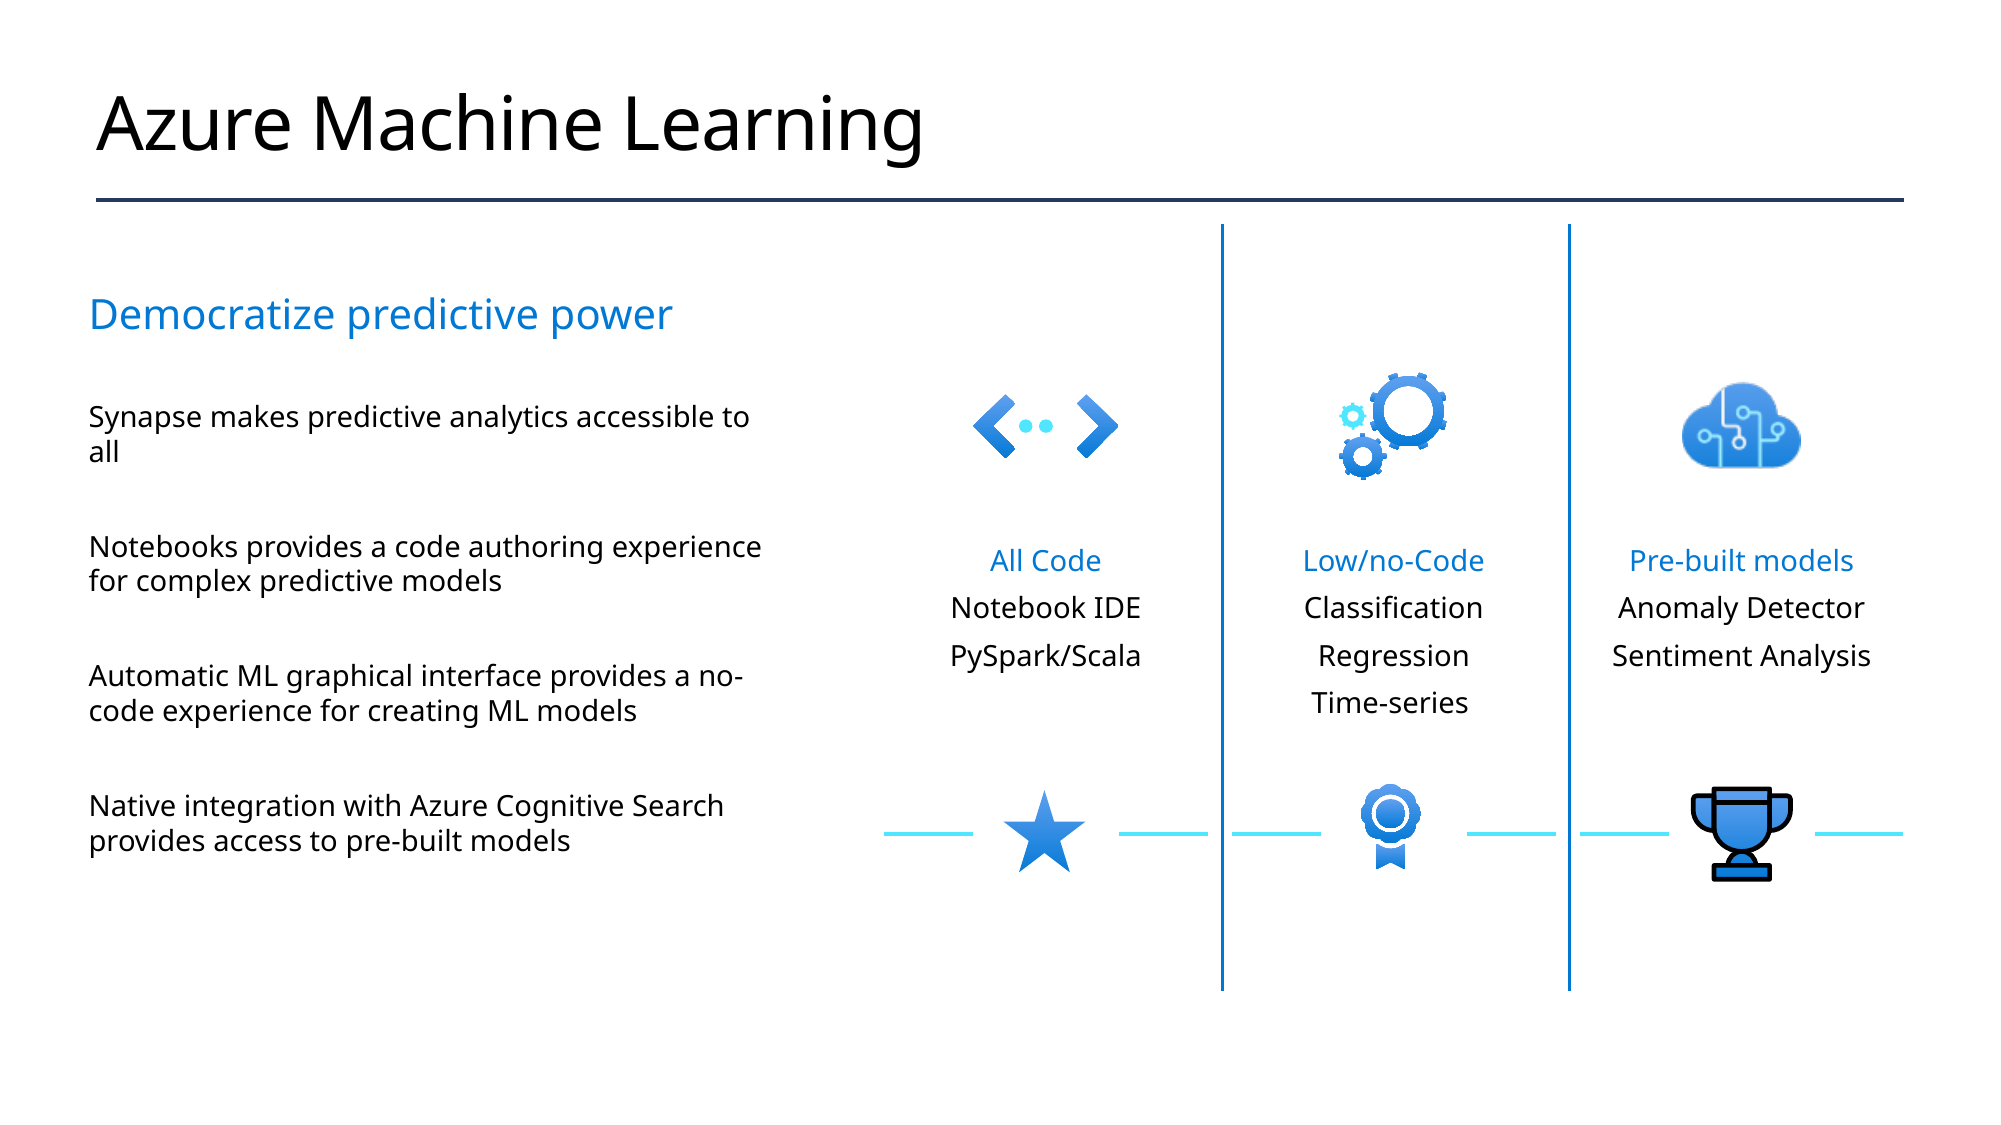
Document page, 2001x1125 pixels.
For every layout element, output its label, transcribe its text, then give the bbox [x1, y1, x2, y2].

text_box Democratize predictive power Synapse makes predictive analytics accessible to all Notebooks provides a code authoring experience for complex predictive models Automatic ML graphical interface provides a no-code experience for creating ML models Native integration with Azure Cognitive Search provides access to pre-built models [88, 287, 772, 858]
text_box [1221, 223, 1571, 992]
title Azure Machine Learning [96, 75, 1904, 166]
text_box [884, 192, 1904, 933]
